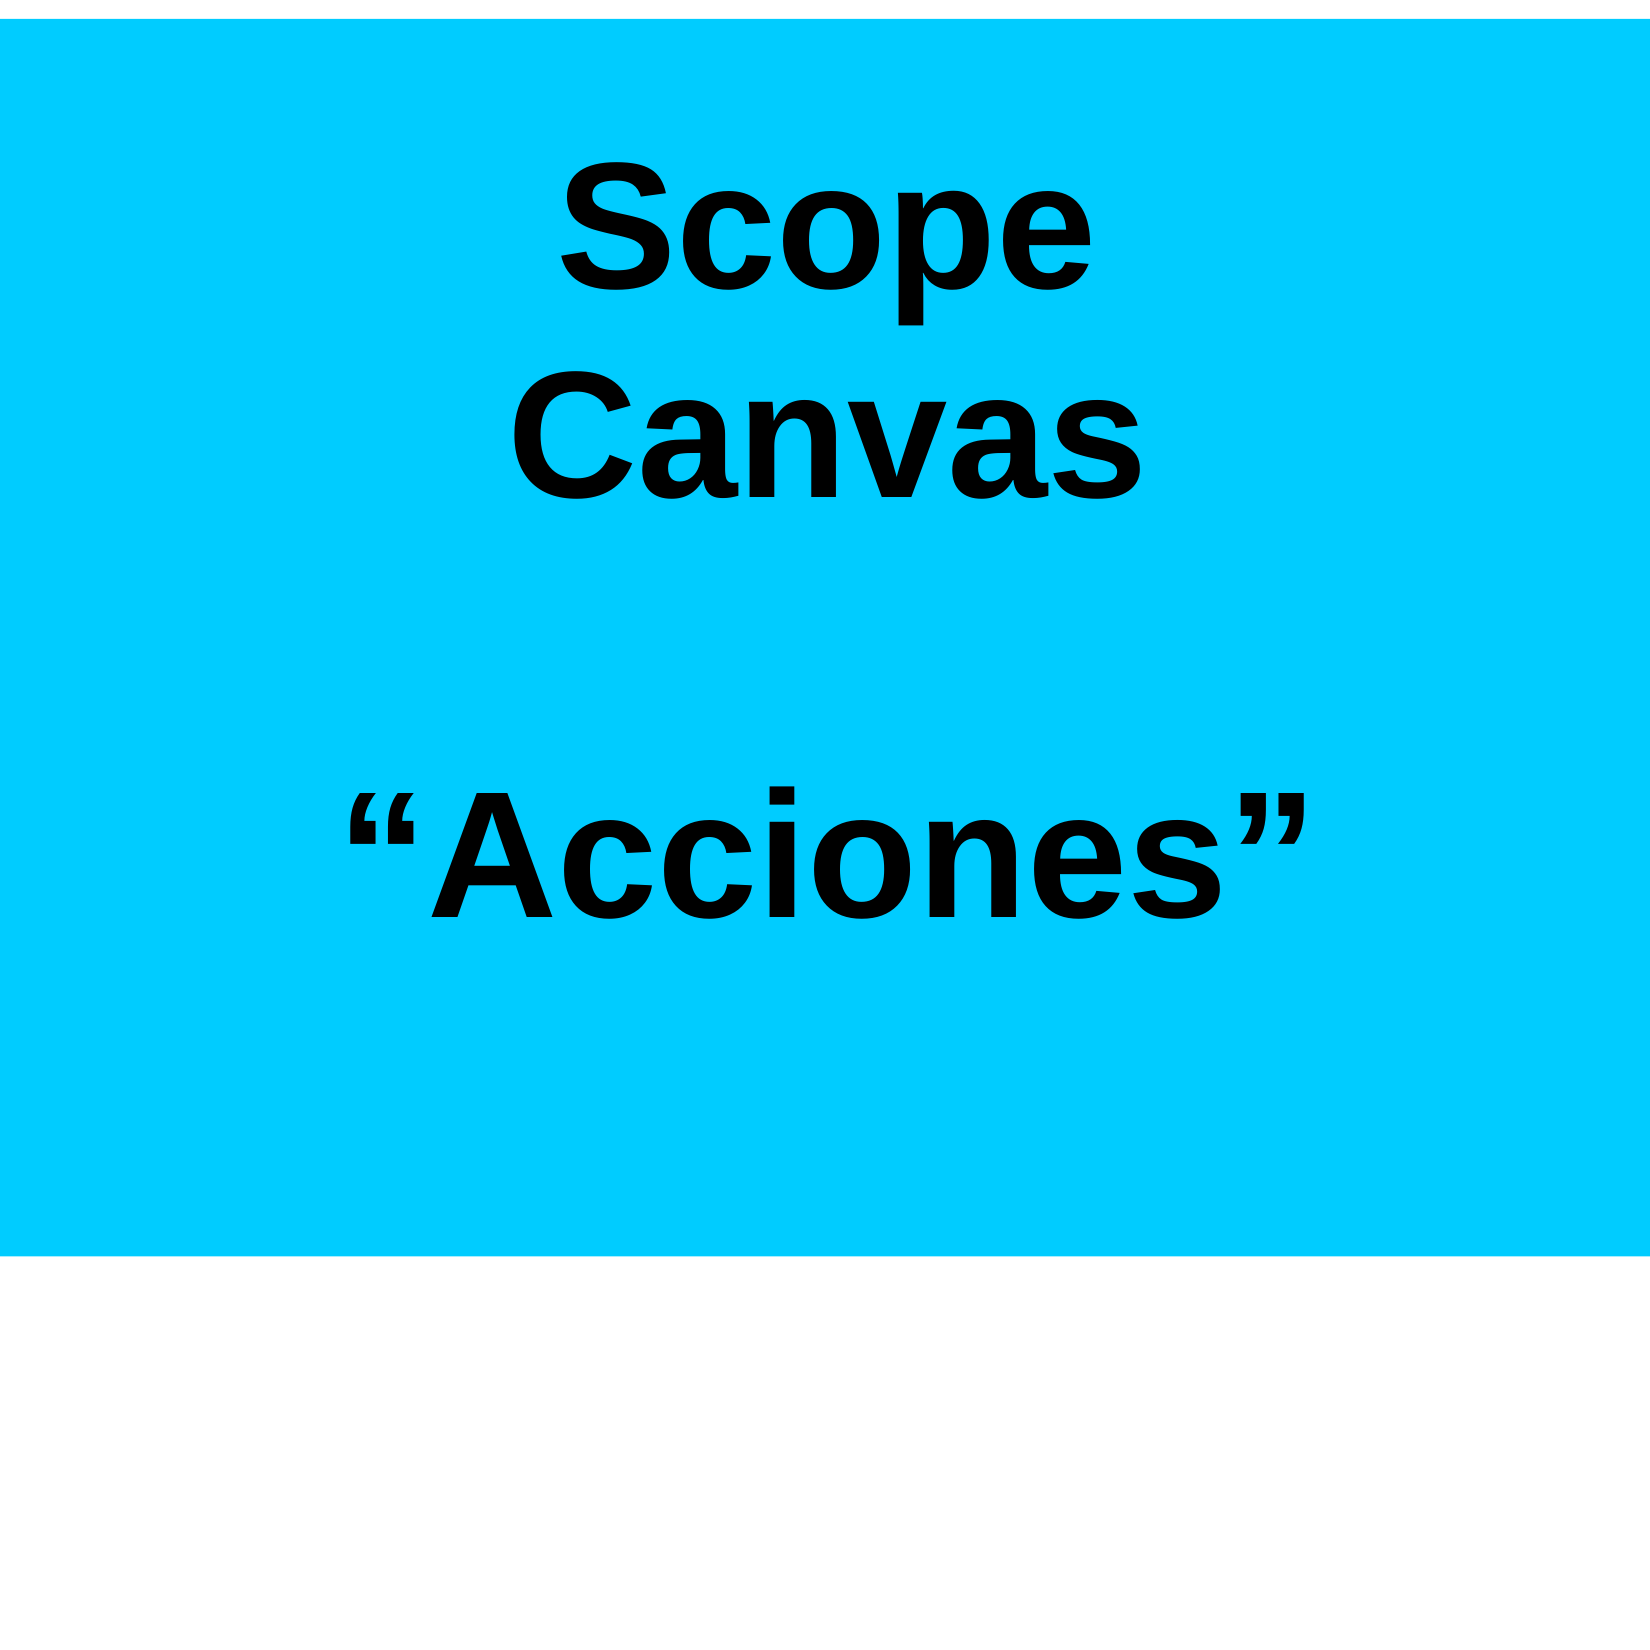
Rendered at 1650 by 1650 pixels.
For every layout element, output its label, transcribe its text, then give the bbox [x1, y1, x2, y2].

title Scope Canvas “Acciones” [277, 112, 1378, 960]
text_box [0, 18, 1650, 1257]
